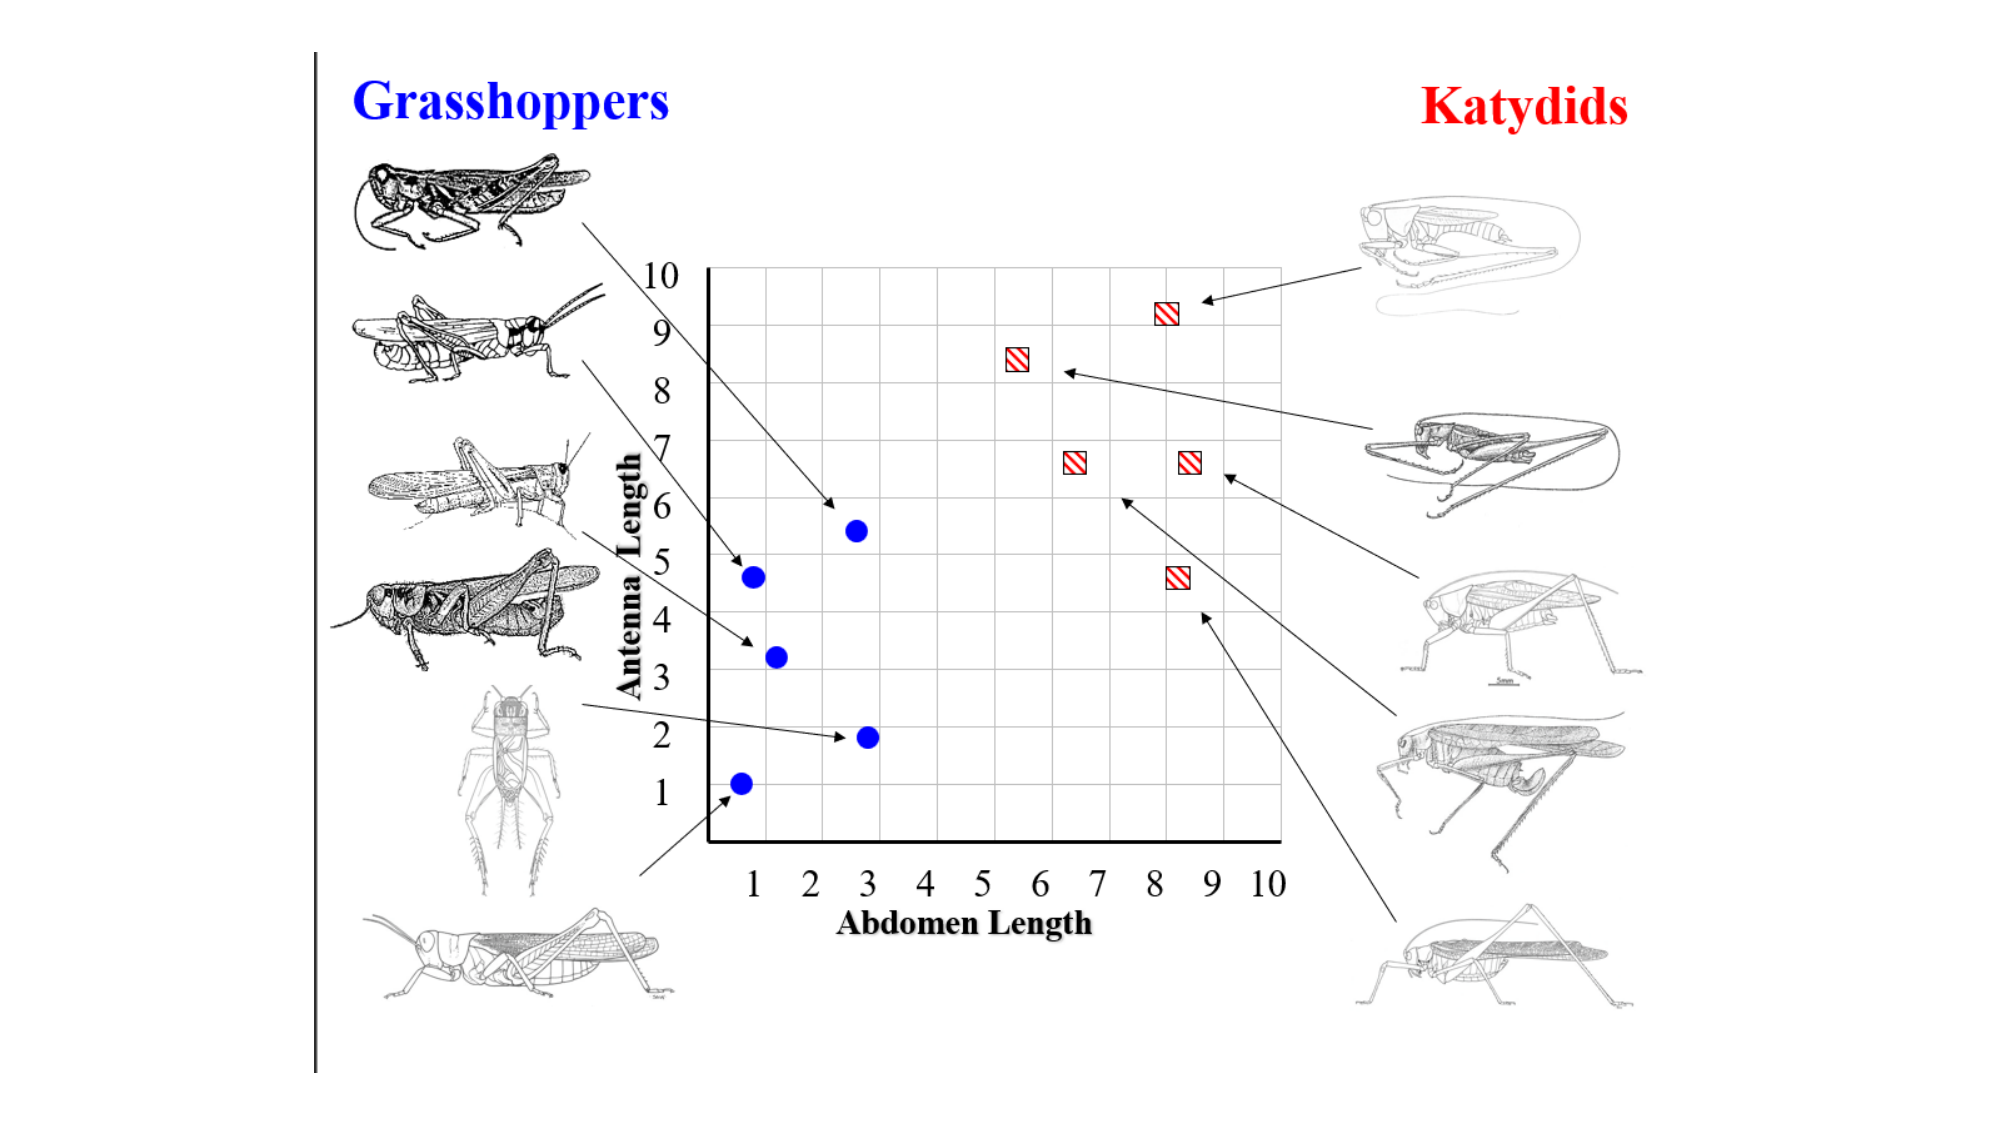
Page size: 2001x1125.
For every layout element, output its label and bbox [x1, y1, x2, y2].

picture [314, 52, 1686, 1073]
